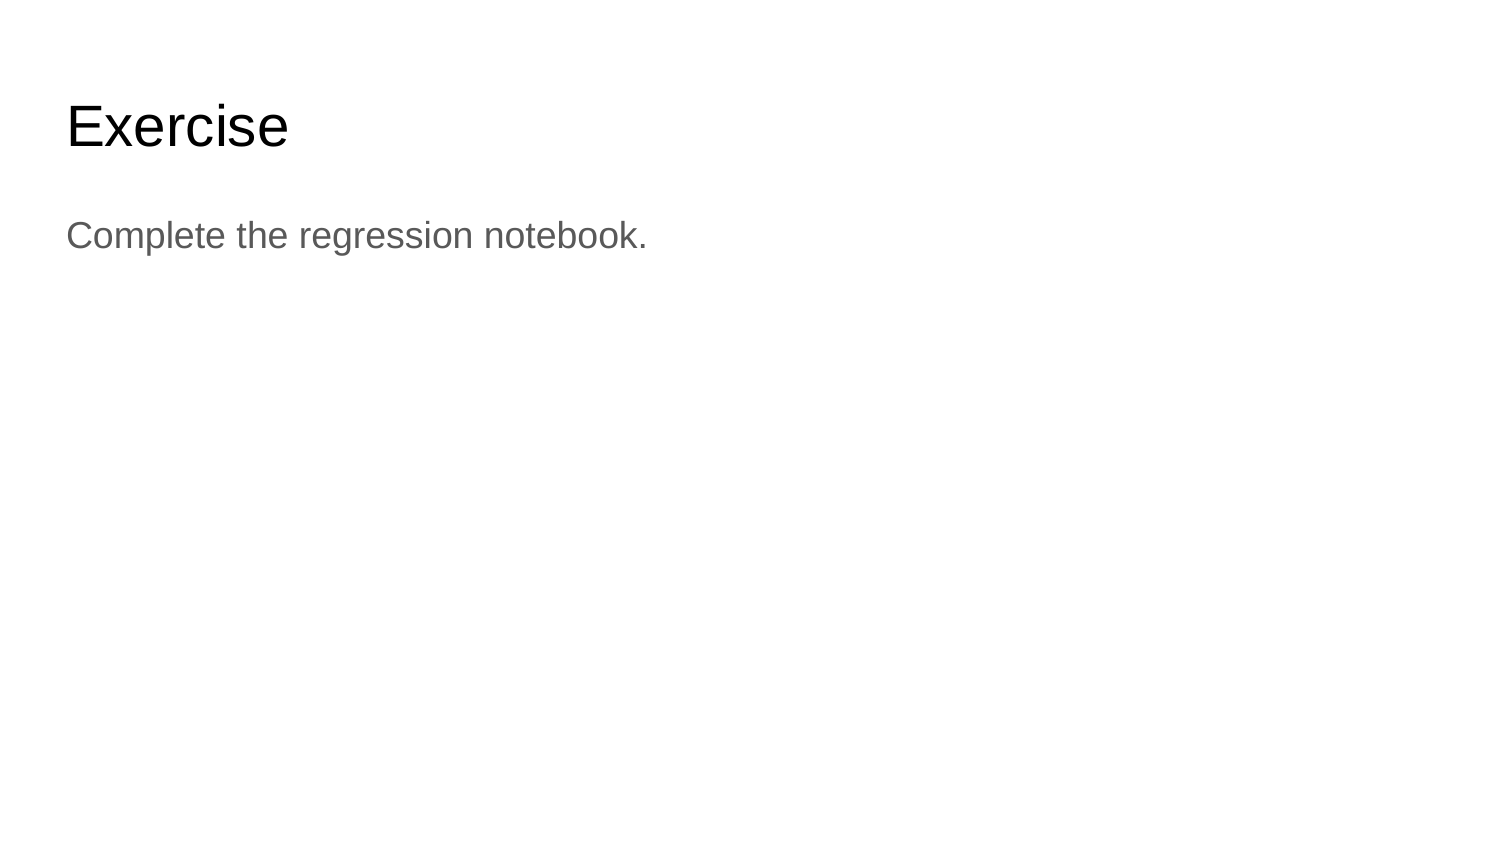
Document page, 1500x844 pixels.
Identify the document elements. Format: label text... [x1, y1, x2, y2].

title Exercise [51, 72, 1449, 167]
list Complete the regression notebook. [51, 189, 1449, 750]
